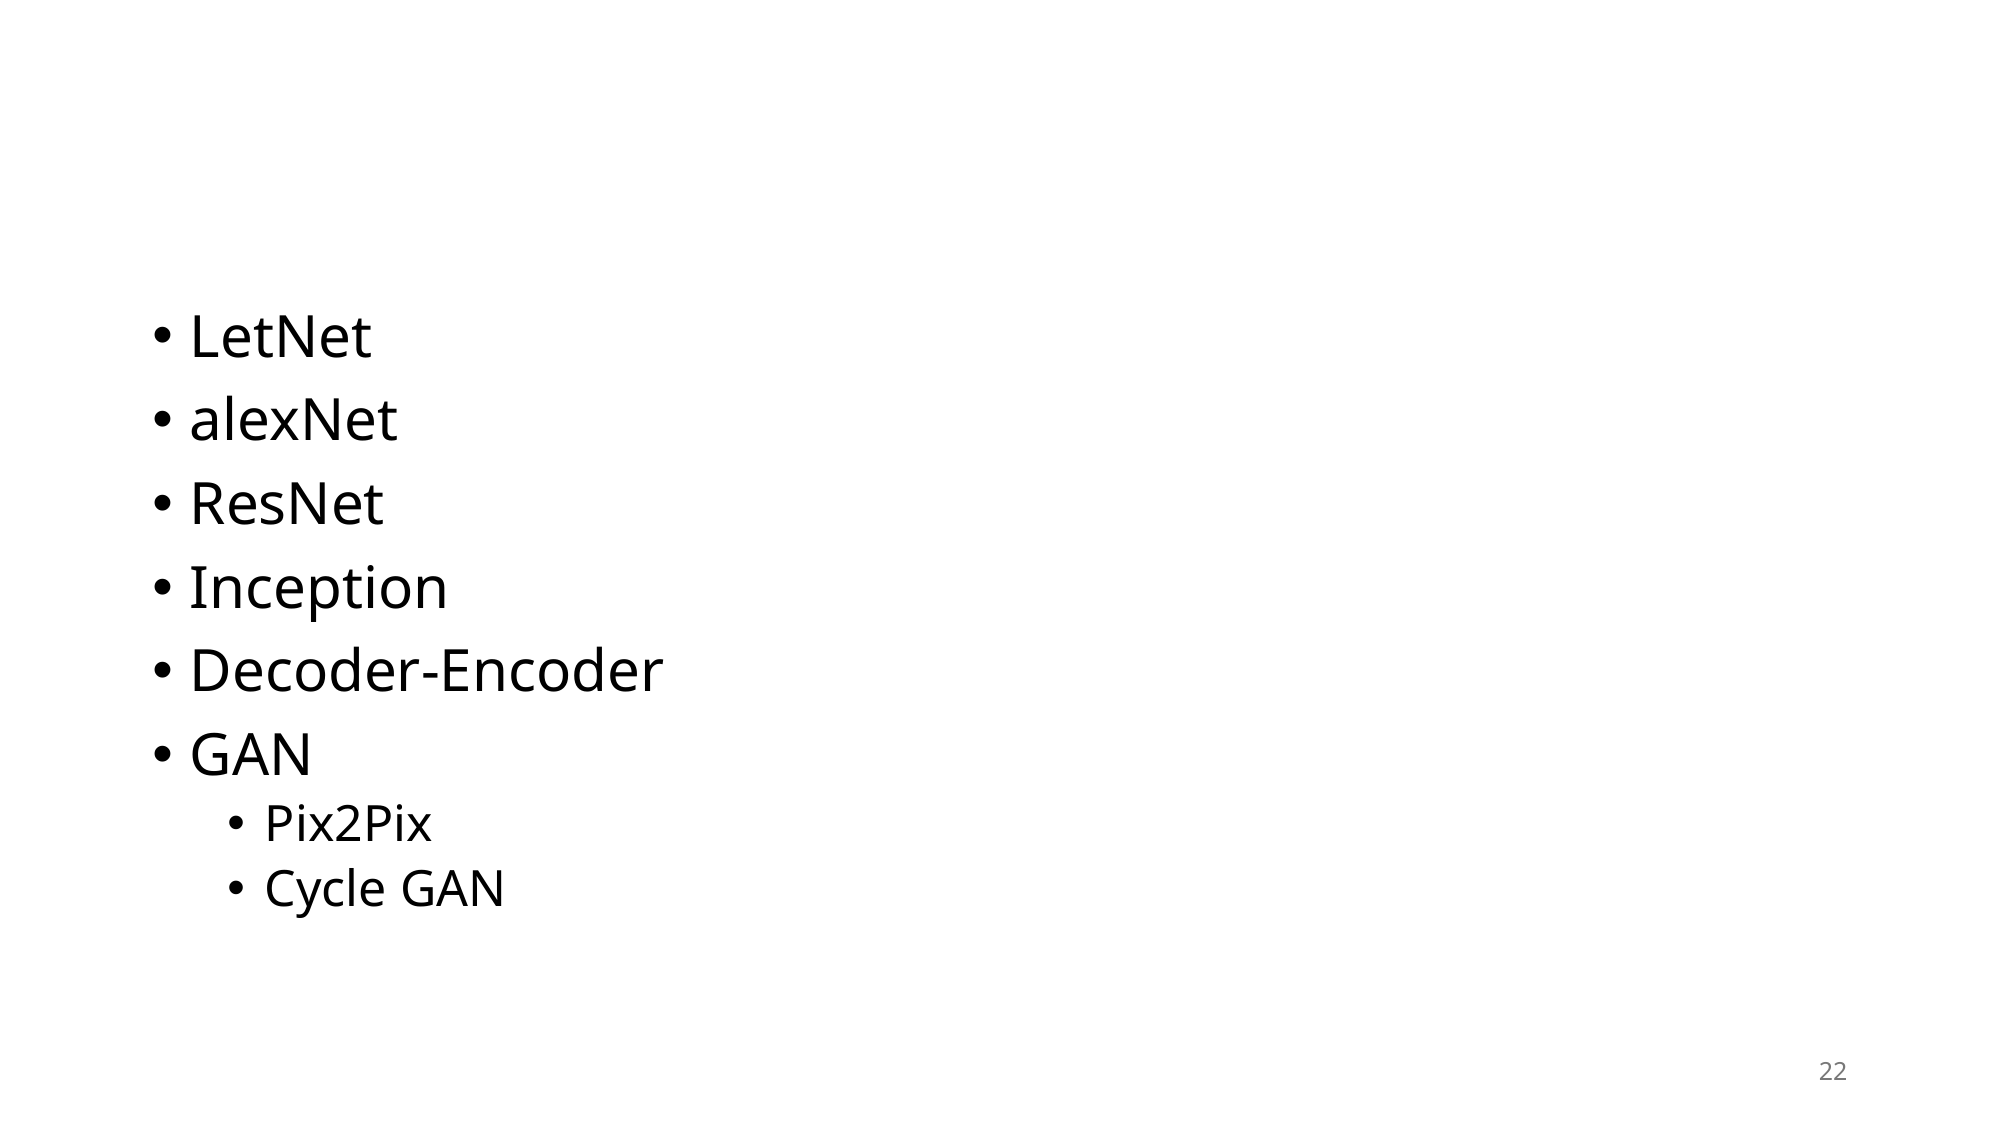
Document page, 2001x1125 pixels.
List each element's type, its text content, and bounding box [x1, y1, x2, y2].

list LetNet alexNet ResNet Inception Decoder-Encoder GAN Pix2Pix Cycle GAN [137, 299, 1863, 1014]
slide_number 22 [1412, 1042, 1863, 1103]
